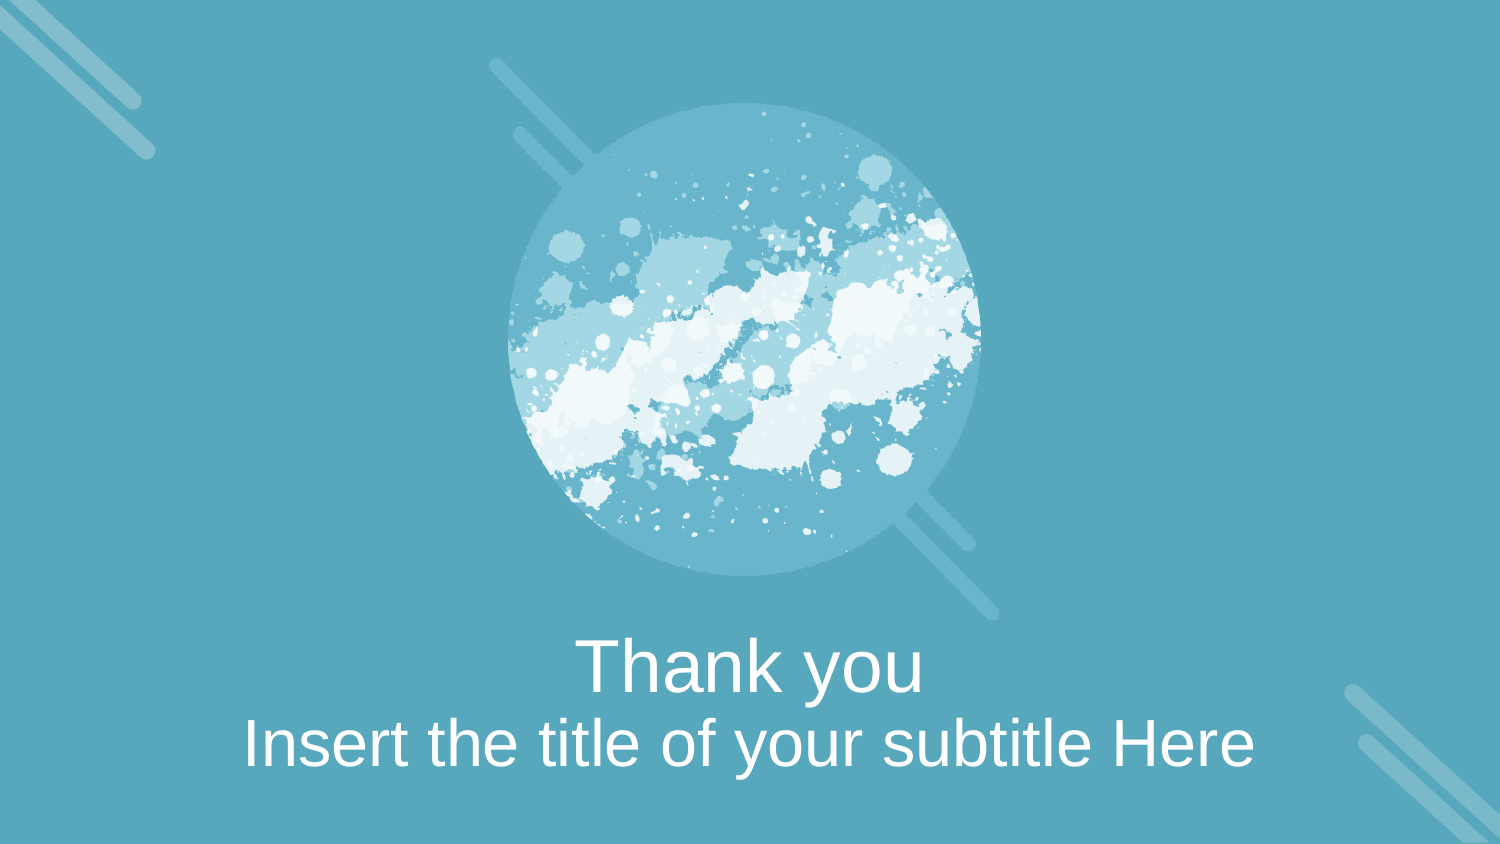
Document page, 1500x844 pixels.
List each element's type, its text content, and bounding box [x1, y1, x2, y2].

picture [489, 58, 999, 619]
subtitle Insert the title of your subtitle Here [0, 712, 1500, 767]
title Thank you [0, 619, 1500, 706]
